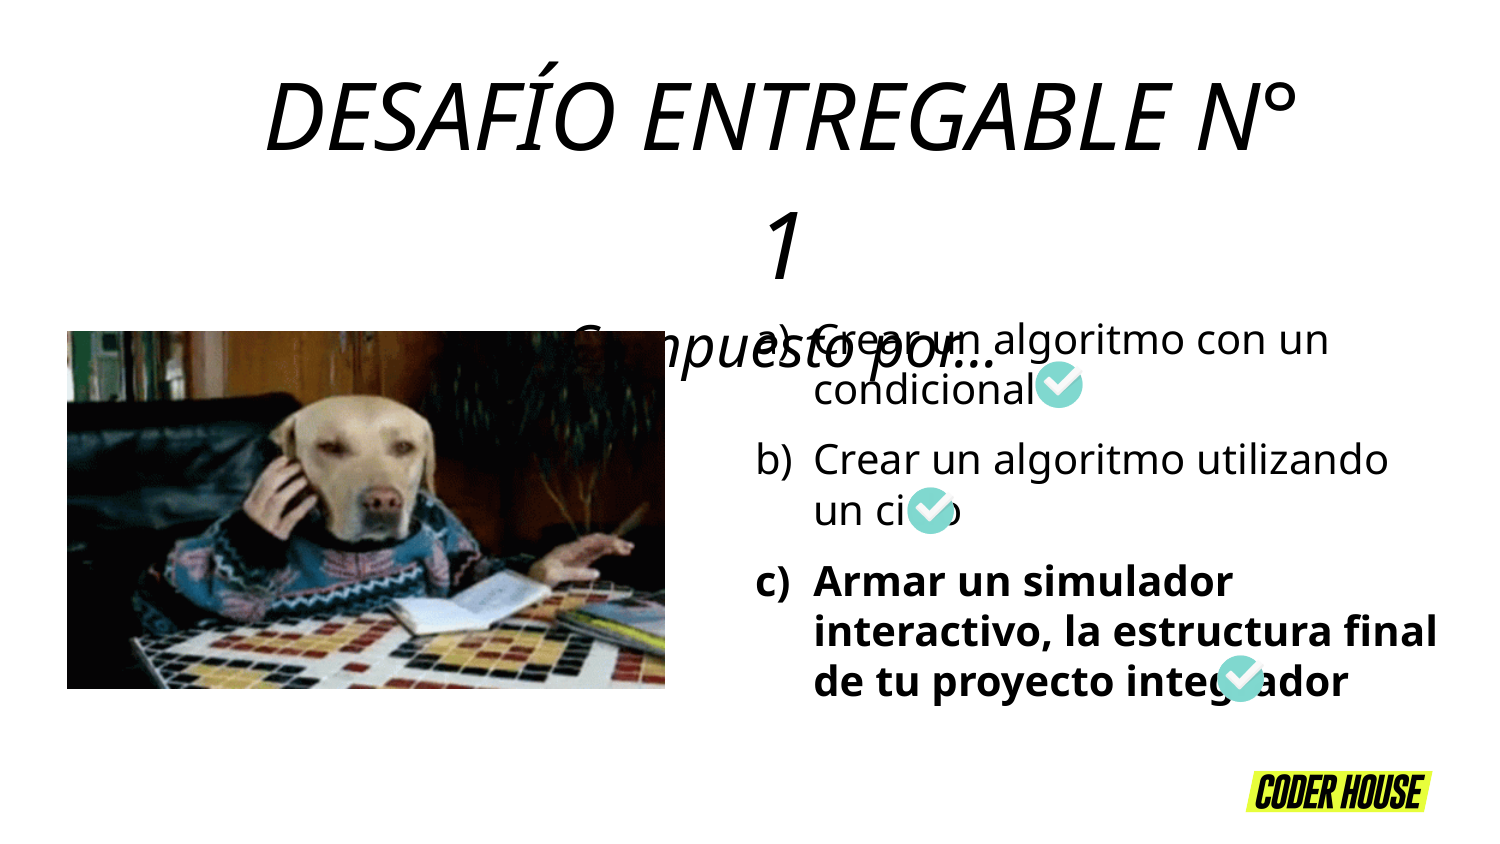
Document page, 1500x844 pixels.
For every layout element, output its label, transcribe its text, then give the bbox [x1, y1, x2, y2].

text_box Crear un algoritmo con un condicional Crear un algoritmo utilizando un ciclo Armar un simulador interactivo, la estructura final de tu proyecto integrador [723, 297, 1455, 720]
picture [1034, 360, 1084, 410]
picture [67, 331, 665, 690]
picture [1216, 653, 1266, 703]
picture [906, 486, 955, 535]
text_box DESAFÍO ENTREGABLE N° 1 Compuesto por… [232, 24, 1332, 394]
picture [1241, 764, 1437, 819]
